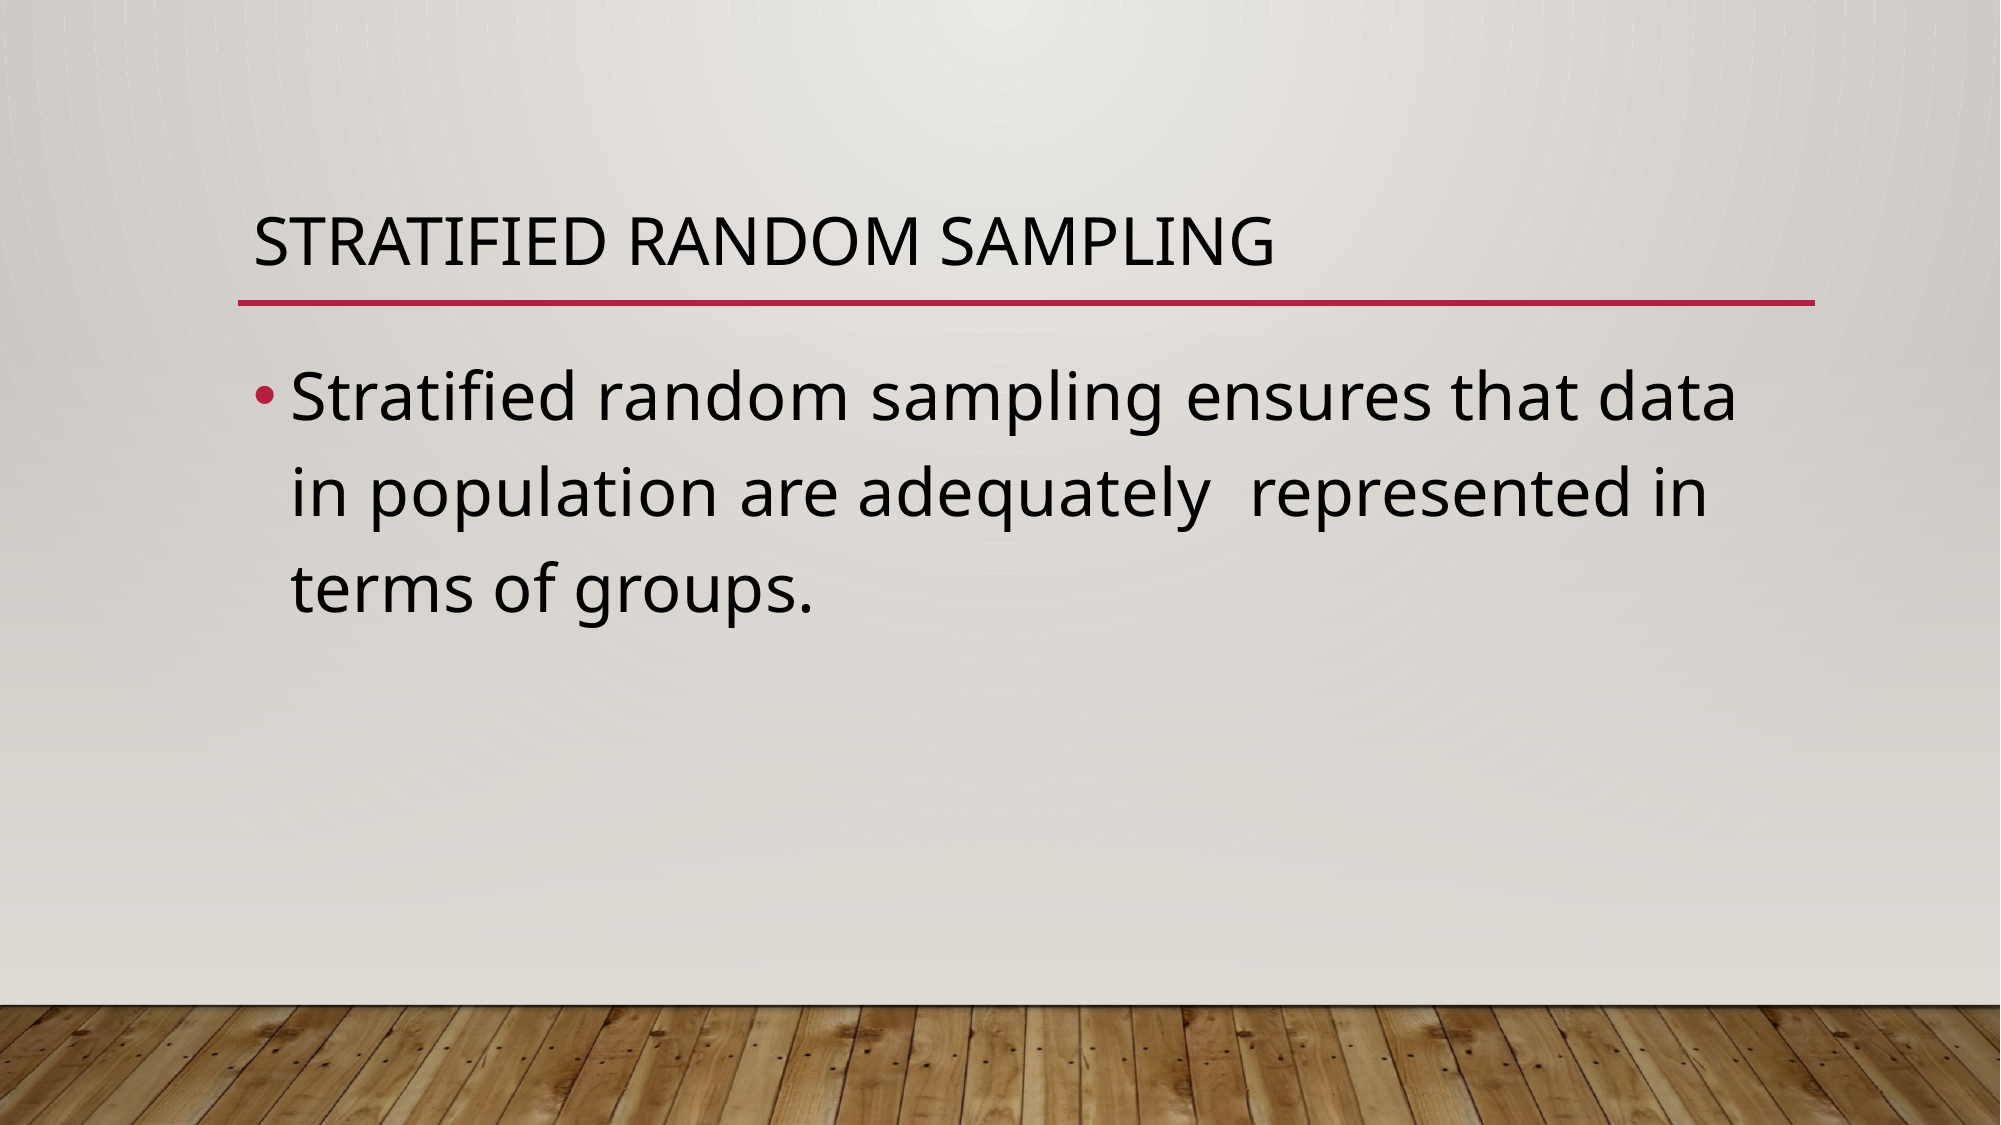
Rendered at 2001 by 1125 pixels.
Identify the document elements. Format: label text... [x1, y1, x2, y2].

picture [0, 1005, 2000, 1125]
list Stratified random sampling ensures that data in population are adequately represented in terms of groups. [238, 330, 1814, 897]
title Stratified Random sampling [238, 200, 1814, 330]
